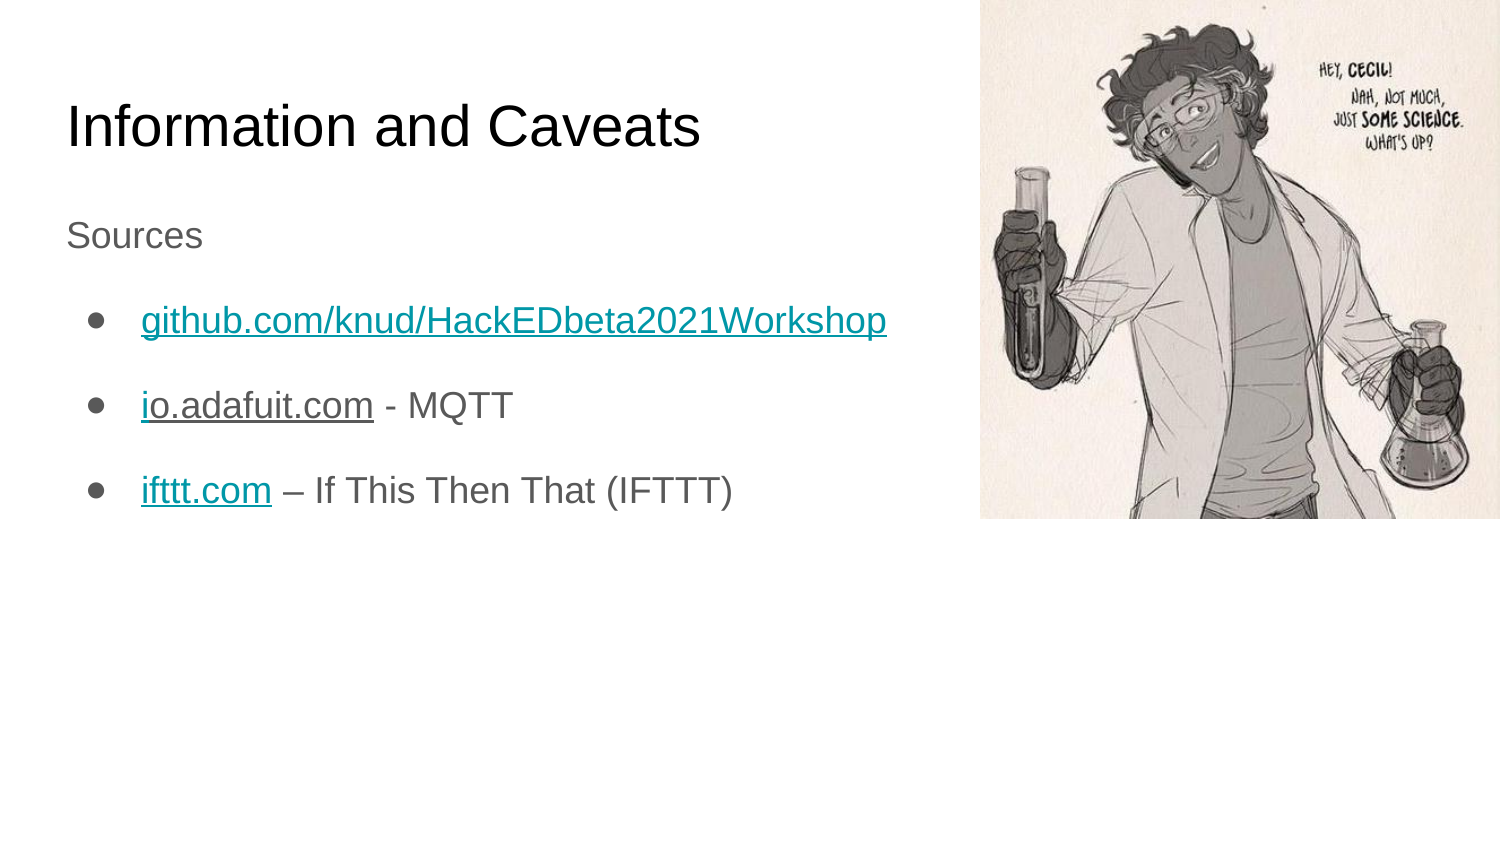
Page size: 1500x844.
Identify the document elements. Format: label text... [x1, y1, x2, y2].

title Information and Caveats [51, 72, 975, 167]
picture [980, 0, 1500, 520]
list Sources github.com/knud/HackEDbeta2021Workshop io.adafuit.com - MQTT ifttt.com – If This Then That (IFTTT) [51, 189, 1449, 750]
